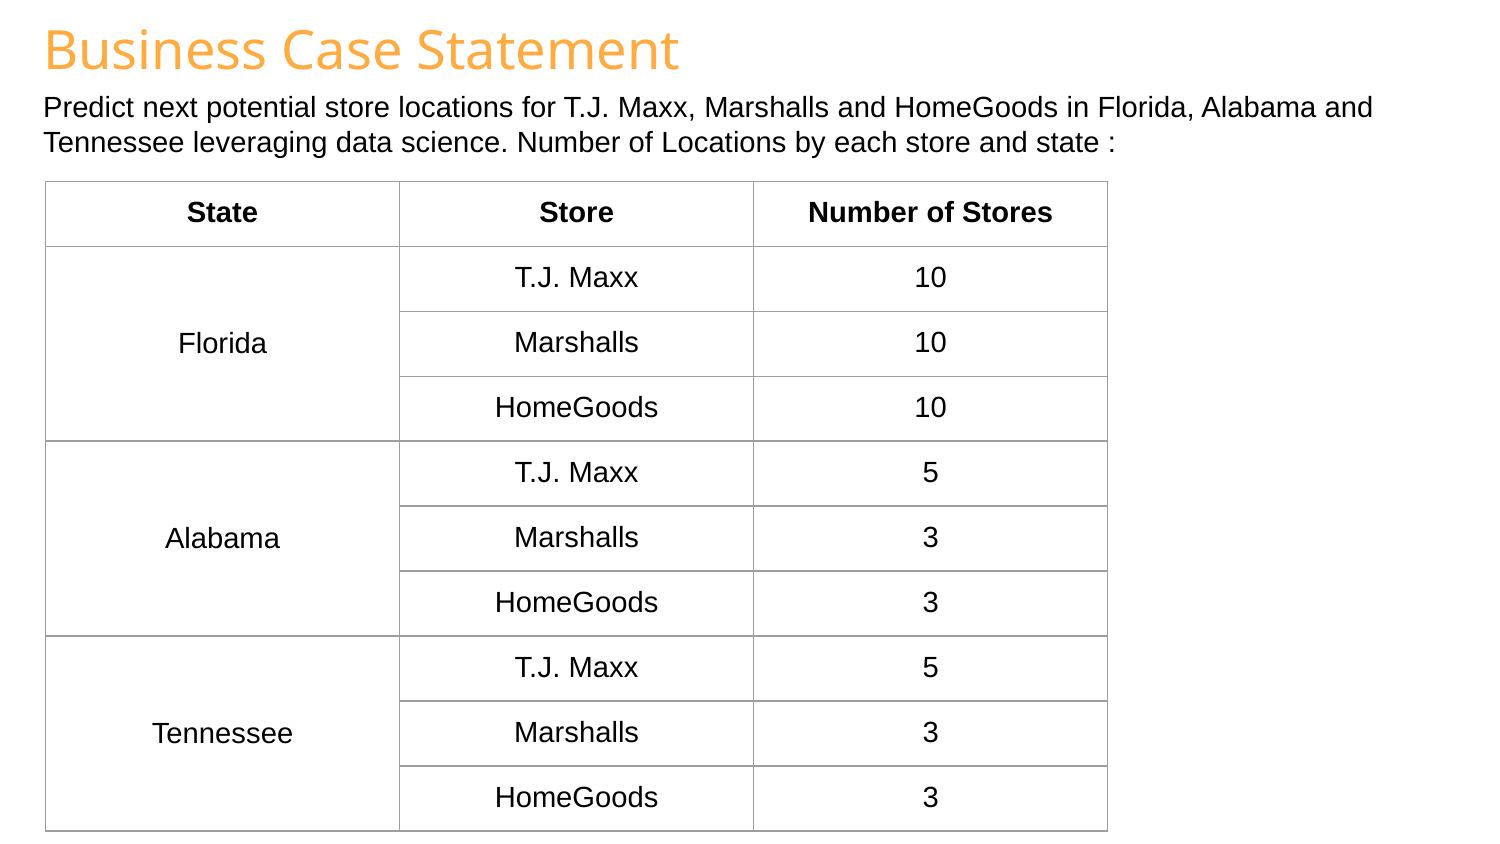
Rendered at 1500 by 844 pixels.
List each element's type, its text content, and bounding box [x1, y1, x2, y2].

table_cell Marshalls [400, 507, 753, 570]
table_cell Marshalls [400, 702, 753, 765]
table_cell 5 [754, 442, 1107, 505]
table_header Number of Stores [754, 182, 1107, 246]
table_header Store [400, 182, 753, 246]
table_header State [46, 182, 399, 246]
table_cell 3 [754, 767, 1107, 830]
table_cell 3 [754, 507, 1107, 570]
table_cell Tennessee [46, 637, 399, 830]
text_box Business Case Statement [28, 0, 983, 73]
table_cell 10 [754, 312, 1107, 376]
table_cell T.J. Maxx [400, 442, 753, 505]
text_box Predict next potential store locations for T.J. Maxx, Marshalls and HomeGoods in Florida, Alabama and Tennessee leveraging data science. Number of Locations by each store and state : [28, 73, 1436, 244]
table_cell 5 [754, 637, 1107, 700]
table_cell 10 [754, 247, 1107, 311]
table_cell 10 [754, 377, 1107, 440]
table_cell Marshalls [400, 312, 753, 376]
table_cell Alabama [46, 442, 399, 635]
table_cell HomeGoods [400, 767, 753, 830]
table_cell Florida [46, 247, 399, 440]
table_cell HomeGoods [400, 377, 753, 440]
table_cell T.J. Maxx [400, 247, 753, 311]
table_cell HomeGoods [400, 572, 753, 635]
table_cell 3 [754, 572, 1107, 635]
table_cell 3 [754, 702, 1107, 765]
table_cell T.J. Maxx [400, 637, 753, 700]
